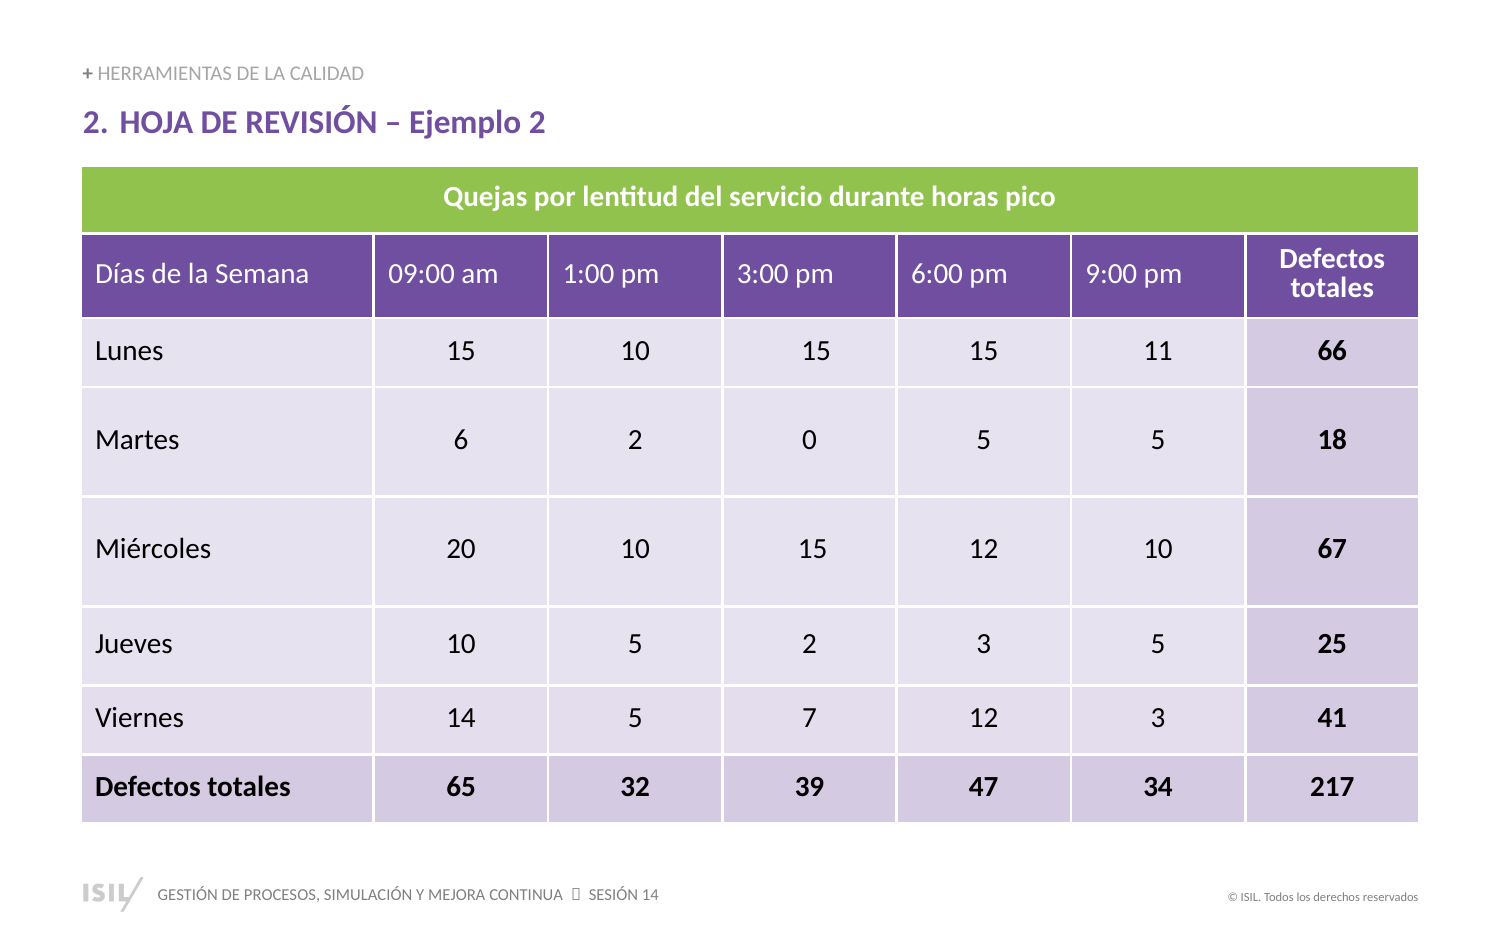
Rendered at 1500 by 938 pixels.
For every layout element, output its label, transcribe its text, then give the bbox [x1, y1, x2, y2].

table_cell 15 [898, 319, 1070, 386]
table_cell 34 [1072, 756, 1244, 822]
table_cell Defectos totales [1247, 235, 1418, 317]
table_cell 12 [898, 687, 1070, 753]
table_cell 15 [724, 498, 895, 605]
table_cell Lunes [82, 319, 372, 386]
table_cell 5 [549, 687, 721, 753]
table_cell 10 [375, 608, 547, 684]
table_cell Jueves [82, 608, 372, 684]
table_cell 7 [724, 687, 895, 753]
table_cell 09:00 am [375, 235, 547, 317]
table_cell 12 [898, 498, 1070, 605]
table_cell Defectos totales [82, 756, 372, 822]
table_cell Días de la Semana [82, 235, 372, 317]
table_cell 10 [1072, 498, 1244, 605]
table_cell 20 [375, 498, 547, 605]
table_cell 5 [898, 388, 1070, 495]
table_cell 217 [1247, 756, 1418, 822]
table_cell 2 [724, 608, 895, 684]
table_cell 3 [1072, 687, 1244, 753]
table_cell 25 [1247, 608, 1418, 684]
table_cell 6:00 pm [898, 235, 1070, 317]
table_cell 32 [549, 756, 721, 822]
table_cell 3:00 pm [724, 235, 895, 317]
table_cell Viernes [82, 687, 372, 753]
table_cell 15 [724, 319, 895, 386]
table_cell 1:00 pm [549, 235, 721, 317]
text_box HOJA DE REVISIÓN – Ejemplo 2 [82, 100, 1345, 149]
table_cell 2 [549, 388, 721, 495]
table_cell 5 [549, 608, 721, 684]
table_cell 6 [375, 388, 547, 495]
table_cell Martes [82, 388, 372, 495]
table_cell 47 [898, 756, 1070, 822]
table_header Quejas por lentitud del servicio durante horas pico [82, 167, 1418, 232]
text_box + HERRAMIENTAS DE LA CALIDAD [82, 62, 482, 85]
table_cell 65 [375, 756, 547, 822]
table_cell 0 [724, 388, 895, 495]
table_cell 5 [1072, 388, 1244, 495]
table_cell 18 [1247, 388, 1418, 495]
table_cell 11 [1072, 319, 1244, 386]
table_cell 3 [898, 608, 1070, 684]
table_cell 10 [549, 498, 721, 605]
table_cell 5 [1072, 608, 1244, 684]
table_cell 39 [724, 756, 895, 822]
table_cell 10 [549, 319, 721, 386]
table_cell 14 [375, 687, 547, 753]
table_cell 41 [1247, 687, 1418, 753]
table_cell 67 [1247, 498, 1418, 605]
table_cell 15 [375, 319, 547, 386]
table_cell Miércoles [82, 498, 372, 605]
table_cell 9:00 pm [1072, 235, 1244, 317]
table_cell 66 [1247, 319, 1418, 386]
